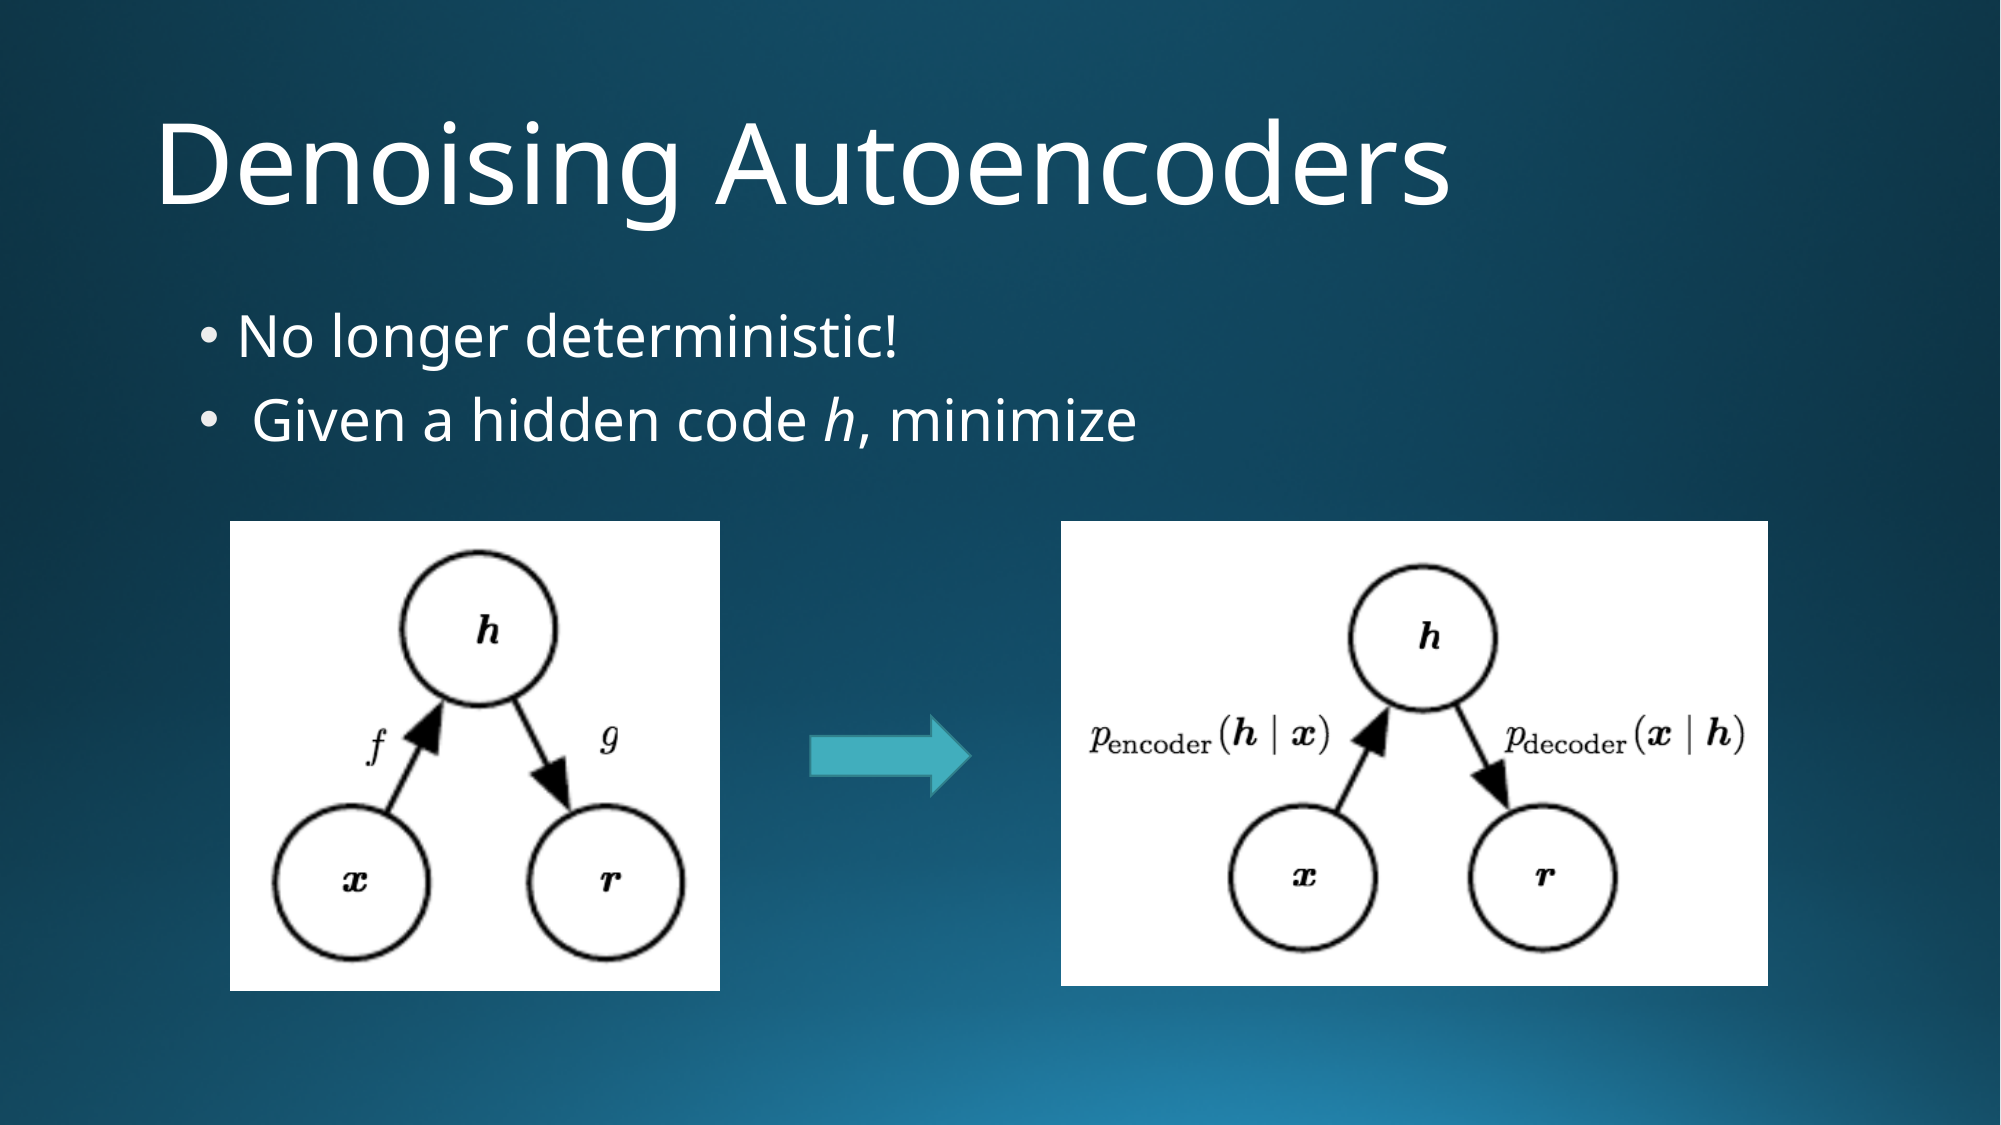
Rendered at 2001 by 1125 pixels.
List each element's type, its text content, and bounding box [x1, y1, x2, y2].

title Denoising Autoencoders [137, 59, 1863, 278]
picture [0, 0, 2001, 1125]
text_box [809, 713, 973, 799]
